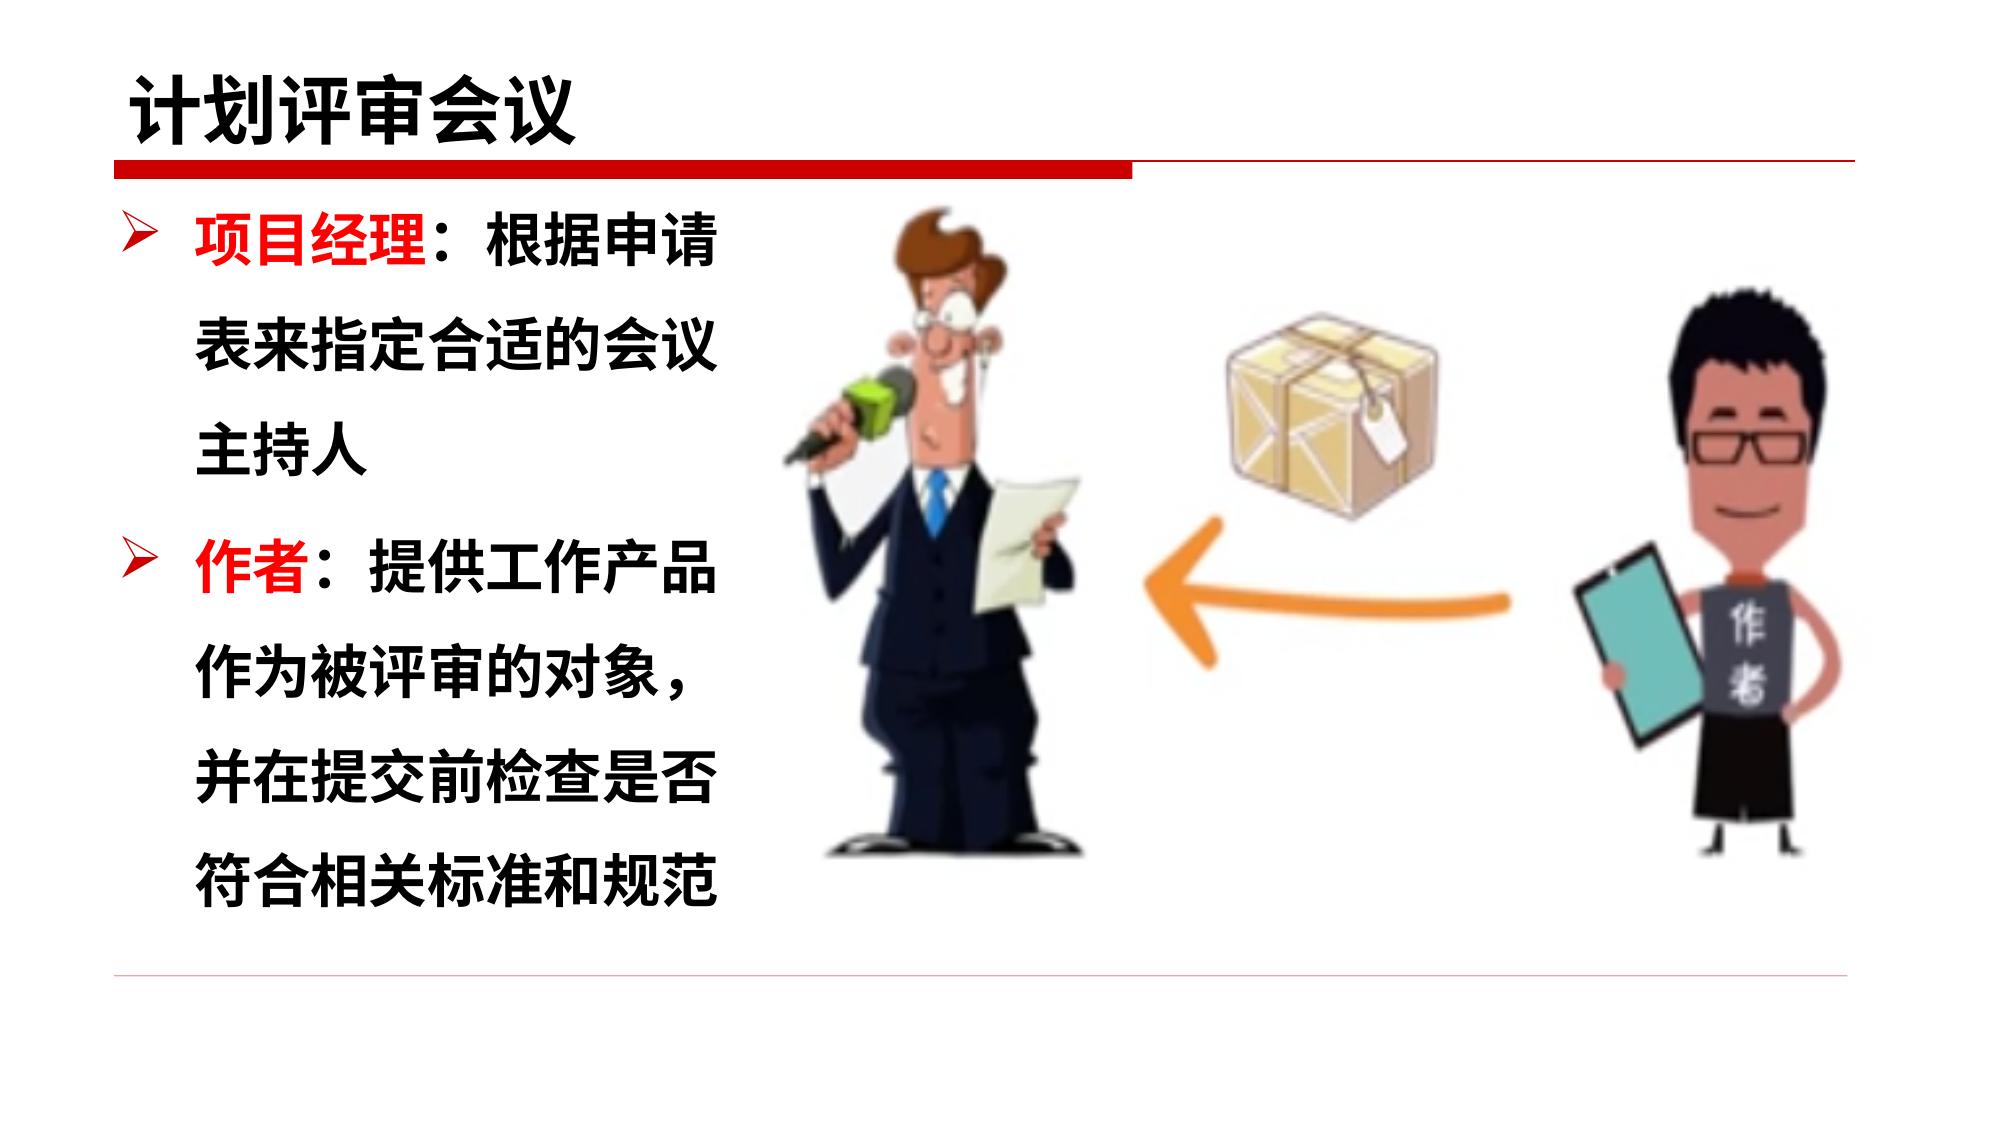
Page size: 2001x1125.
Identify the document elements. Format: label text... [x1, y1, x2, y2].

list 项目经理：根据申请表来指定合适的会议主持人 作者：提供工作产品作为被评审的对象，并在提交前检查是否符合相关标准和规范 [102, 160, 764, 956]
picture [751, 195, 1885, 874]
title 计划评审会议 [112, 42, 1863, 161]
